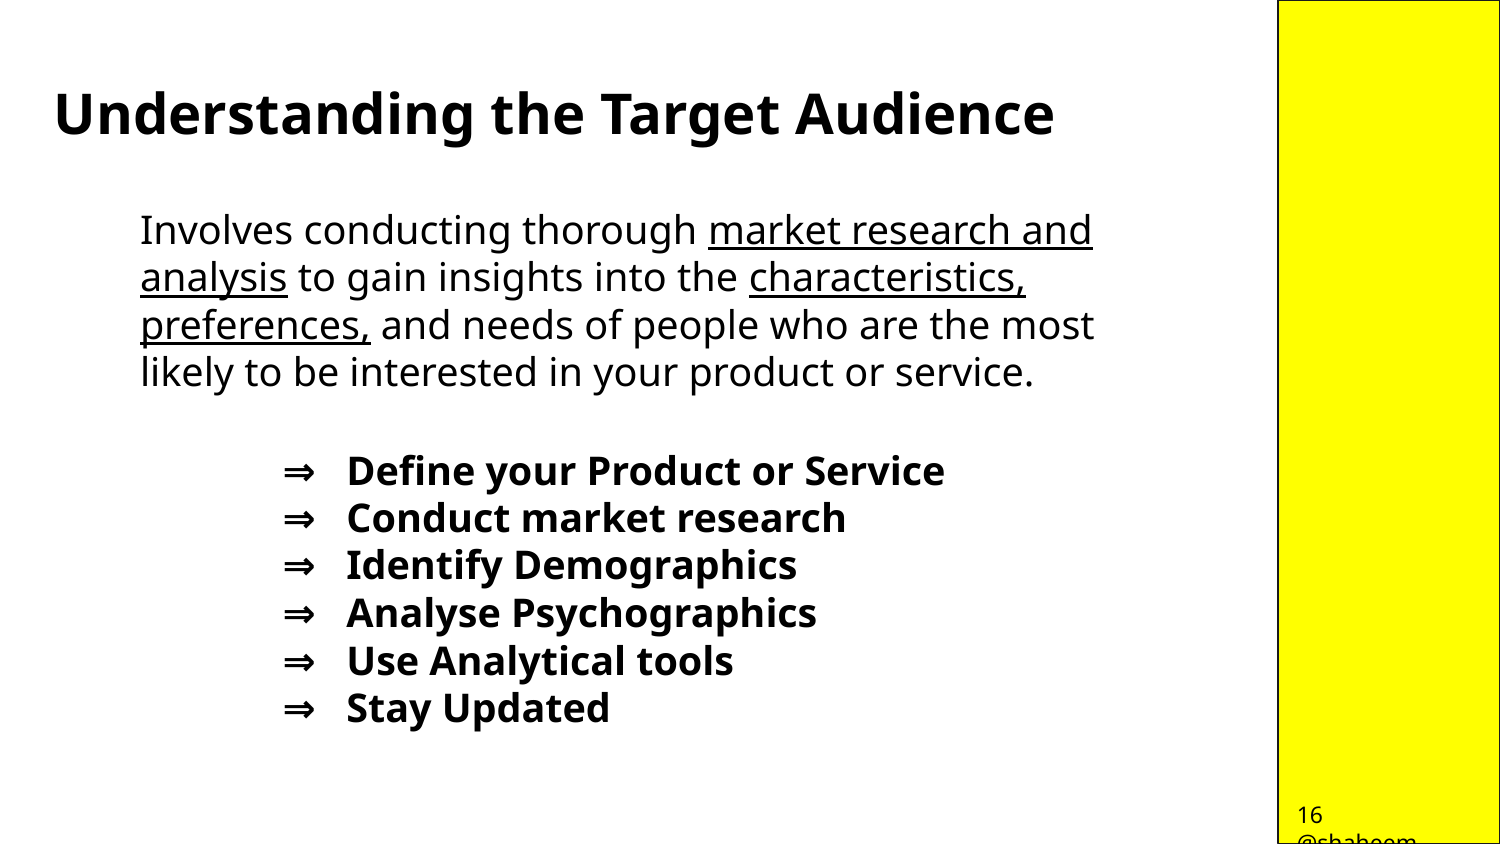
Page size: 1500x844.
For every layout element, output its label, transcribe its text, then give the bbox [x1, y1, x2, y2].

text_box Understanding the Target Audience [38, 62, 1108, 161]
text_box ⇒ Define your Product or Service ⇒ Conduct market research ⇒ Identify Demographics ⇒ Analyse Psychographics ⇒ Use Analytical tools ⇒ Stay Updated [267, 430, 1000, 746]
text_box [1277, 0, 1500, 844]
text_box 16 @shaheem [1281, 785, 1496, 844]
text_box Involves conducting thorough market research and analysis to gain insights into the characteristics, preferences, and needs of people who are the most likely to be interested in your product or service. [124, 189, 1187, 410]
